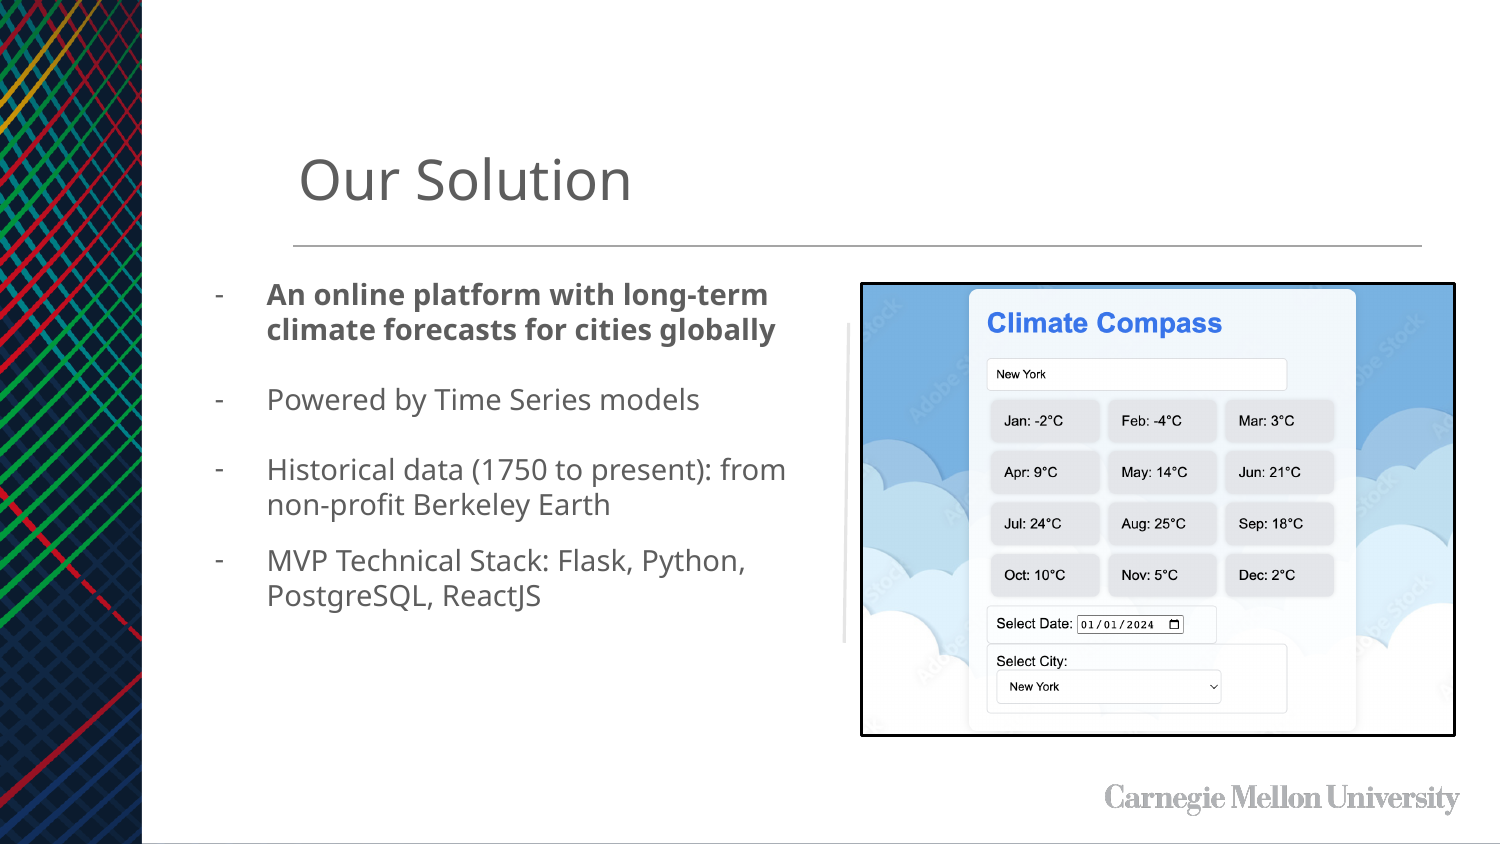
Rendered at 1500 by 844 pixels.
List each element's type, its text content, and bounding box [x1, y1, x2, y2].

picture [1105, 784, 1460, 816]
picture [0, 0, 141, 844]
list Our Solution [293, 142, 1018, 222]
picture [862, 284, 1454, 735]
list An online platform with long-term climate forecasts for cities globally Powered by Time Series models Historical data (1750 to present): from non-profit Berkeley Earth MVP Technical Stack: Flask, Python, PostgreSQL, ReactJS [186, 270, 817, 734]
